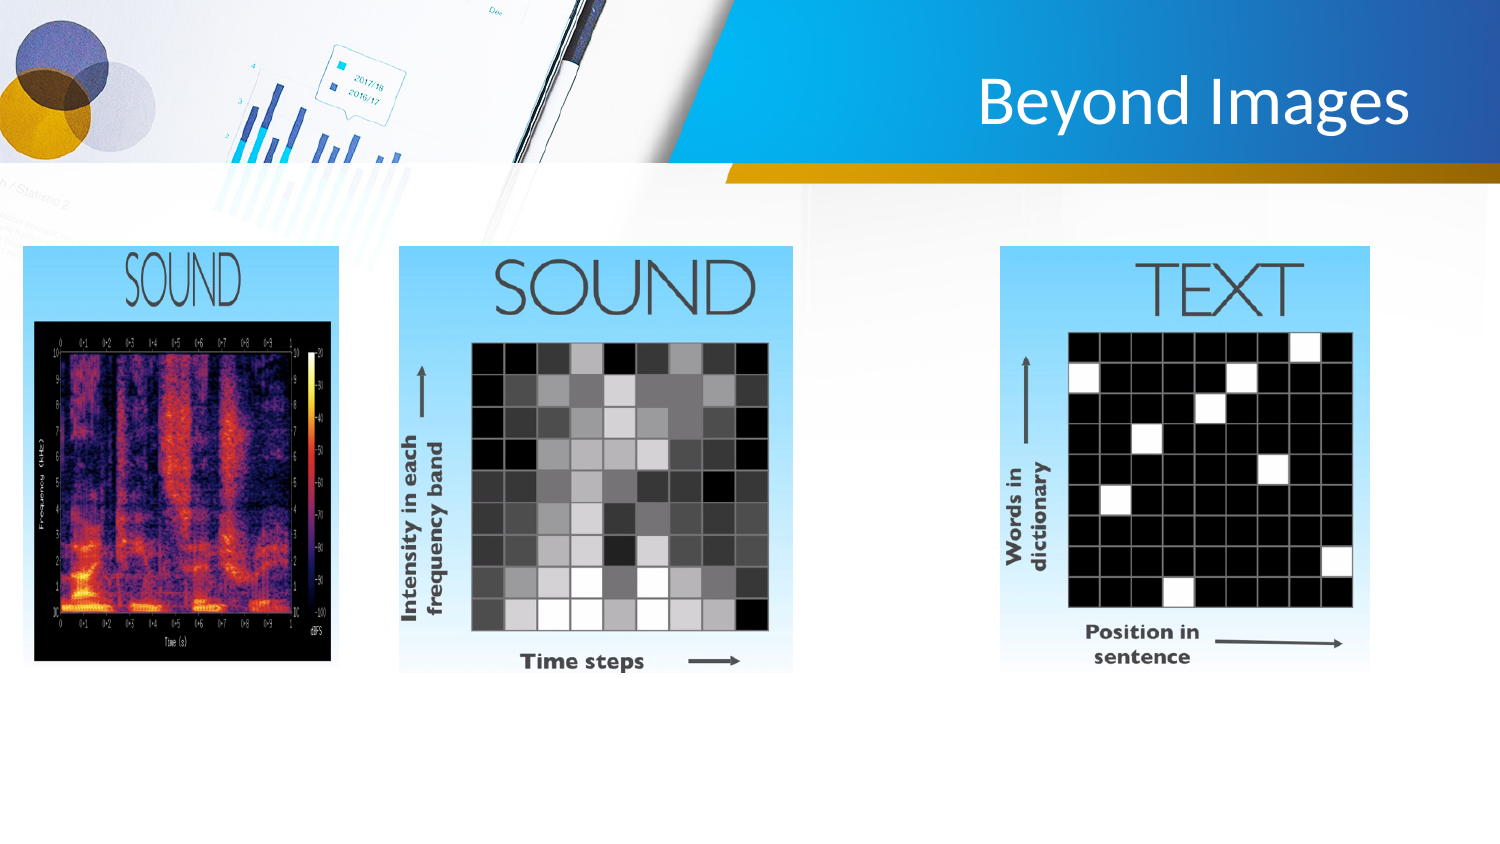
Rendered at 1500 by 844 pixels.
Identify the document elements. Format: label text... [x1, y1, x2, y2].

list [1000, 246, 1370, 673]
title Beyond Images [73, 46, 1427, 147]
picture [0, 0, 1500, 844]
